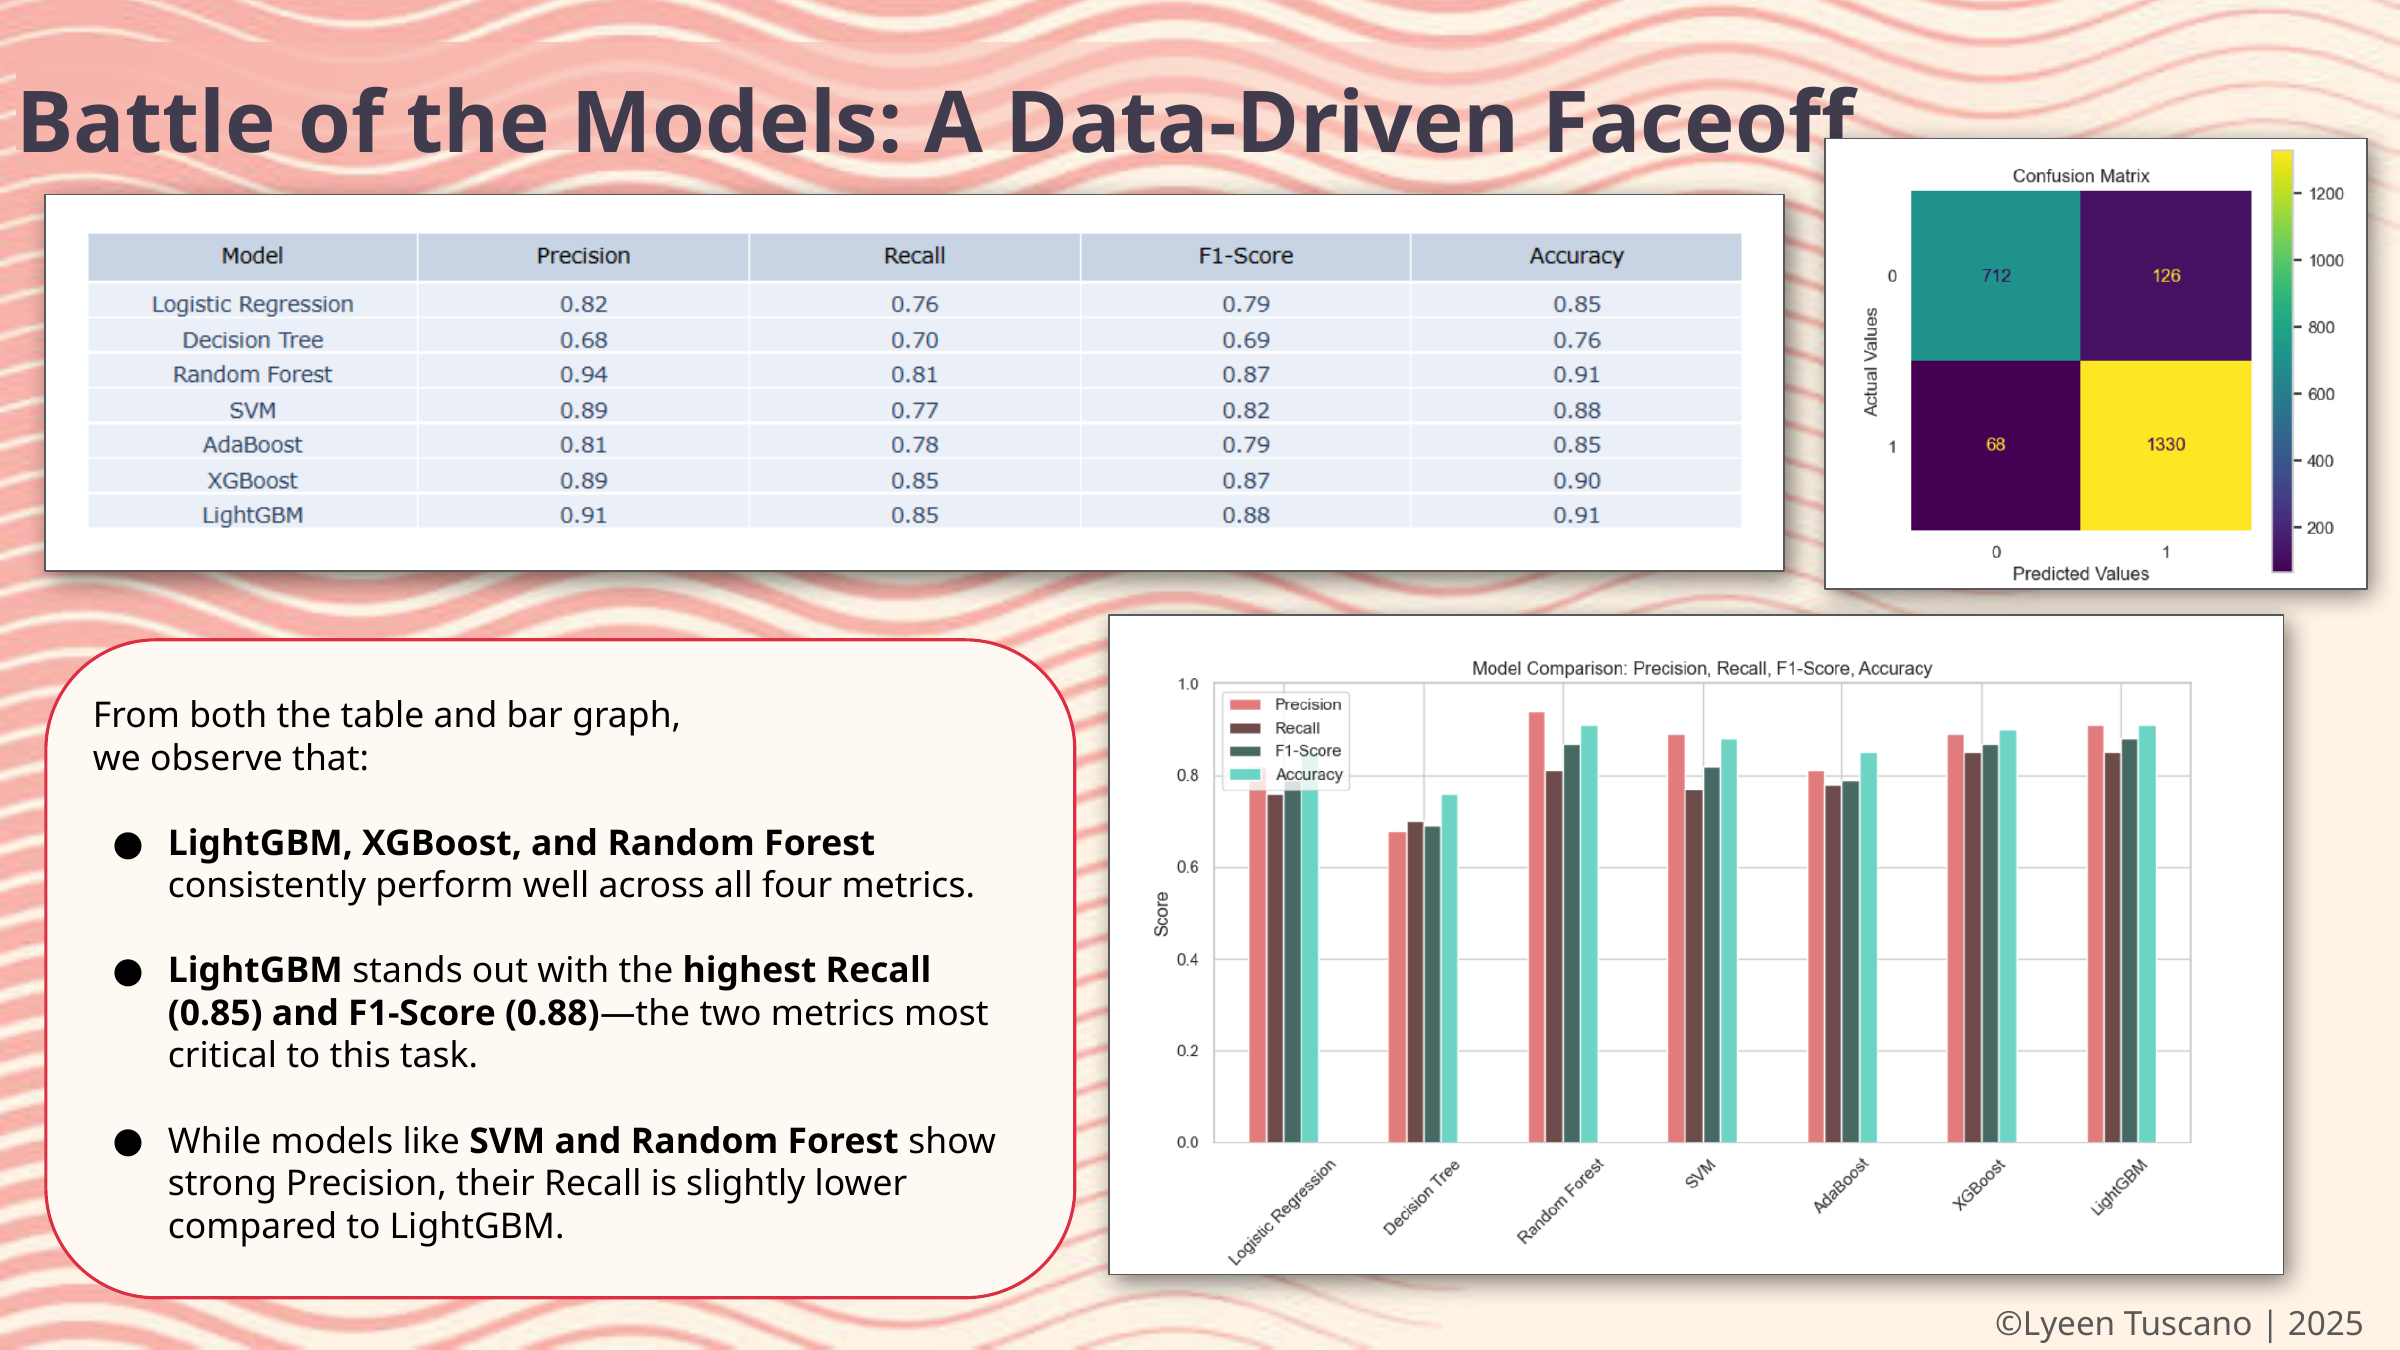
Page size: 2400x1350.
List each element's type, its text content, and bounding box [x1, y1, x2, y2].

text_box From both the table and bar graph, we observe that: LightGBM, XGBoost, and Random Forest consistently perform well across all four metrics. LightGBM stands out with the highest Recall (0.85) and F1-Score (0.88)—the two metrics most critical to this task. While models like SVM and Random Forest show strong Precision, their Recall is slightly lower compared to LightGBM. [45, 639, 1075, 1298]
text_box Battle of the Models: A Data-Driven Faceoff [16, 42, 2297, 150]
picture [0, 0, 2400, 1350]
